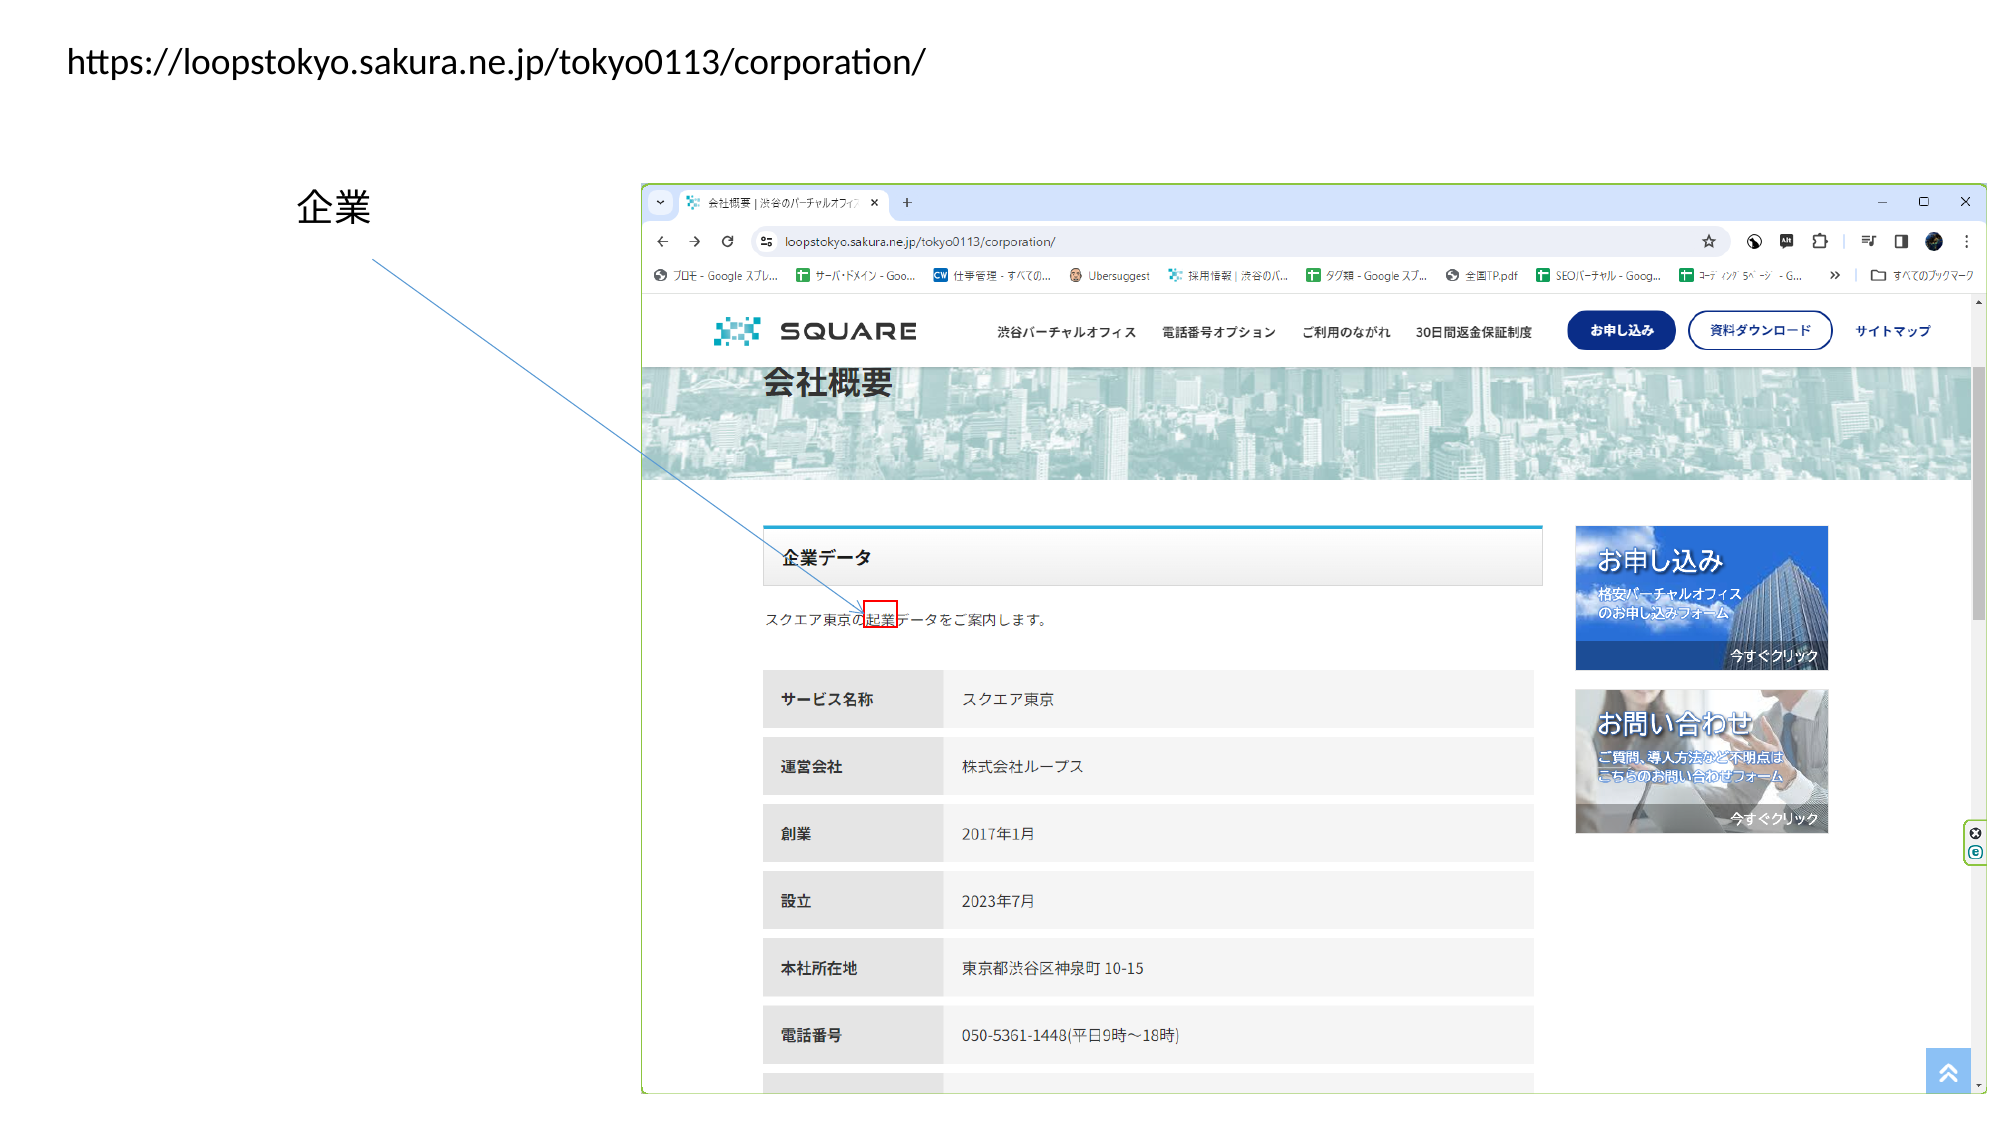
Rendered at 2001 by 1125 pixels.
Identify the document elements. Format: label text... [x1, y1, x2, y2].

text_box https://loopstokyo.sakura.ne.jp/tokyo0113/corporation/ [51, 29, 942, 90]
text_box 企業 [281, 176, 387, 237]
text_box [372, 259, 865, 615]
picture [641, 183, 1987, 1094]
